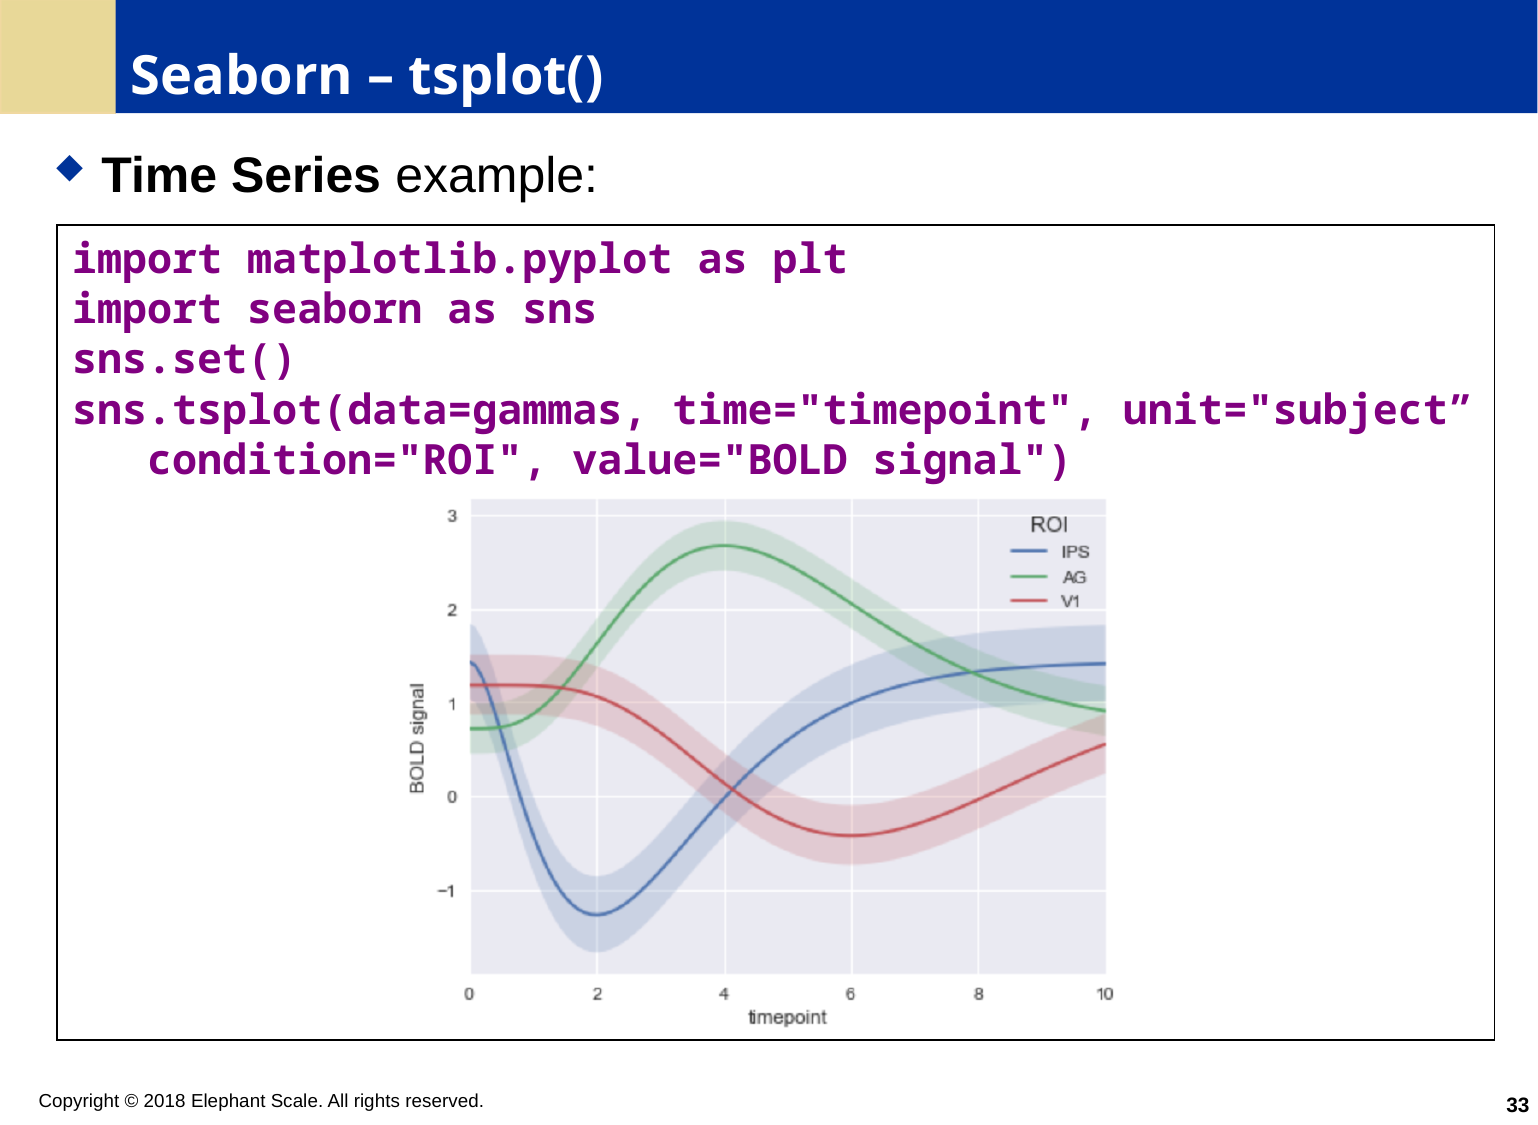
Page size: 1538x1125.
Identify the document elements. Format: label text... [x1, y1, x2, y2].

text_box import matplotlib.pyplot as plt import seaborn as sns sns.set() sns.tsplot(data=gammas, time="timepoint", unit="subject” condition="ROI", value="BOLD signal") [57, 224, 1495, 1040]
slide_number 33 [1439, 1079, 1530, 1117]
picture [406, 487, 1132, 1030]
title Seaborn – tsplot() [115, 0, 1538, 114]
list Time Series example: [38, 134, 1500, 1061]
picture [0, 0, 115, 114]
footer Copyright © 2018 Elephant Scale. All rights reserved. [38, 1088, 932, 1112]
